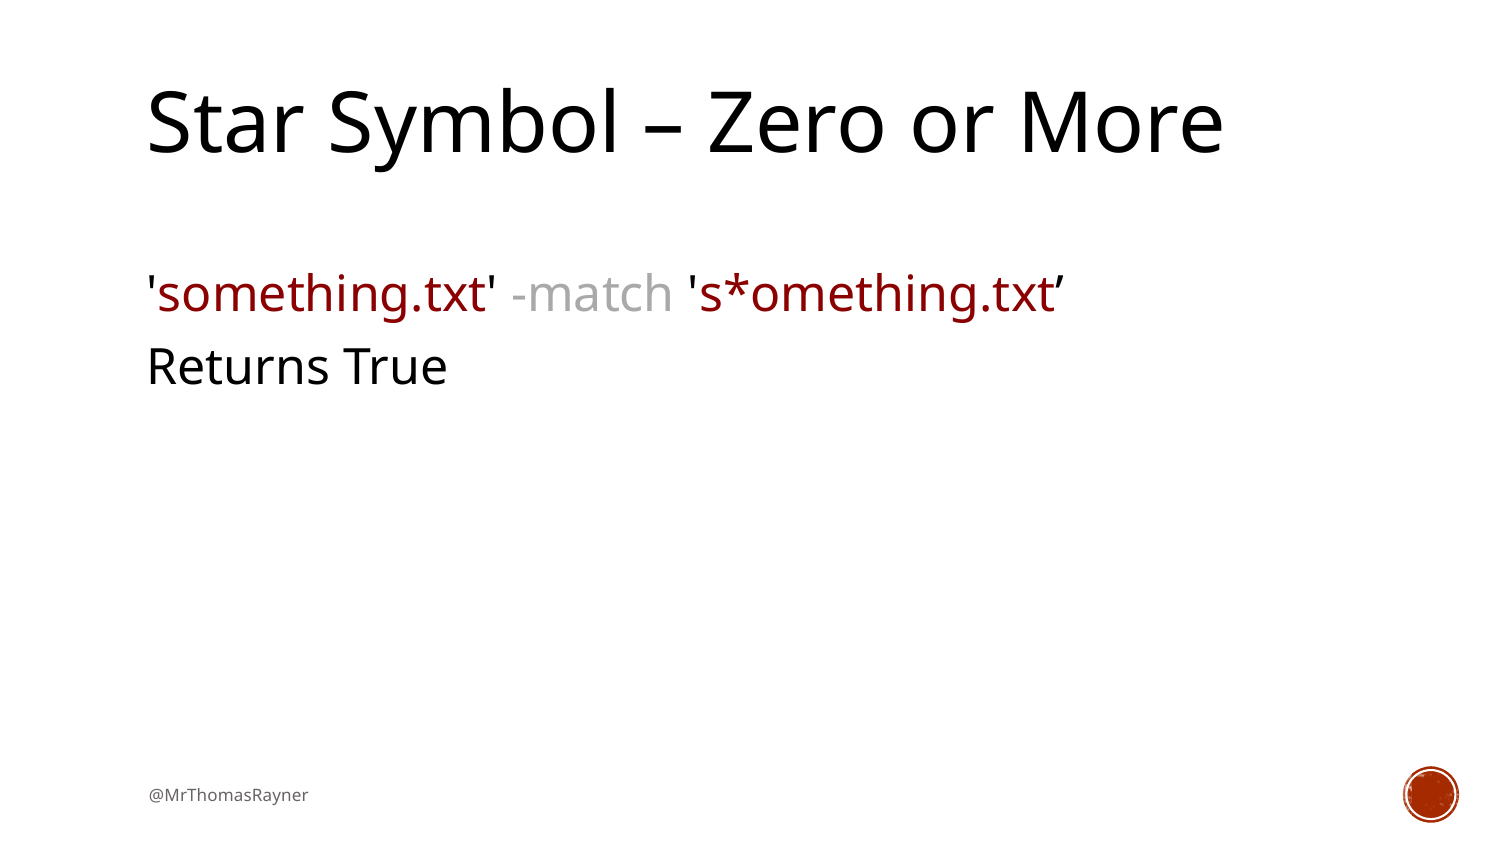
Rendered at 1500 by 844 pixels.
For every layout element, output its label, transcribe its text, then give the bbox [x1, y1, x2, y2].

footer @MrThomasRayner [133, 771, 913, 817]
list 'something.txt' -match 's*omething.txt’ Returns True [131, 261, 1370, 760]
title Star Symbol – Zero or More [131, 59, 1370, 192]
